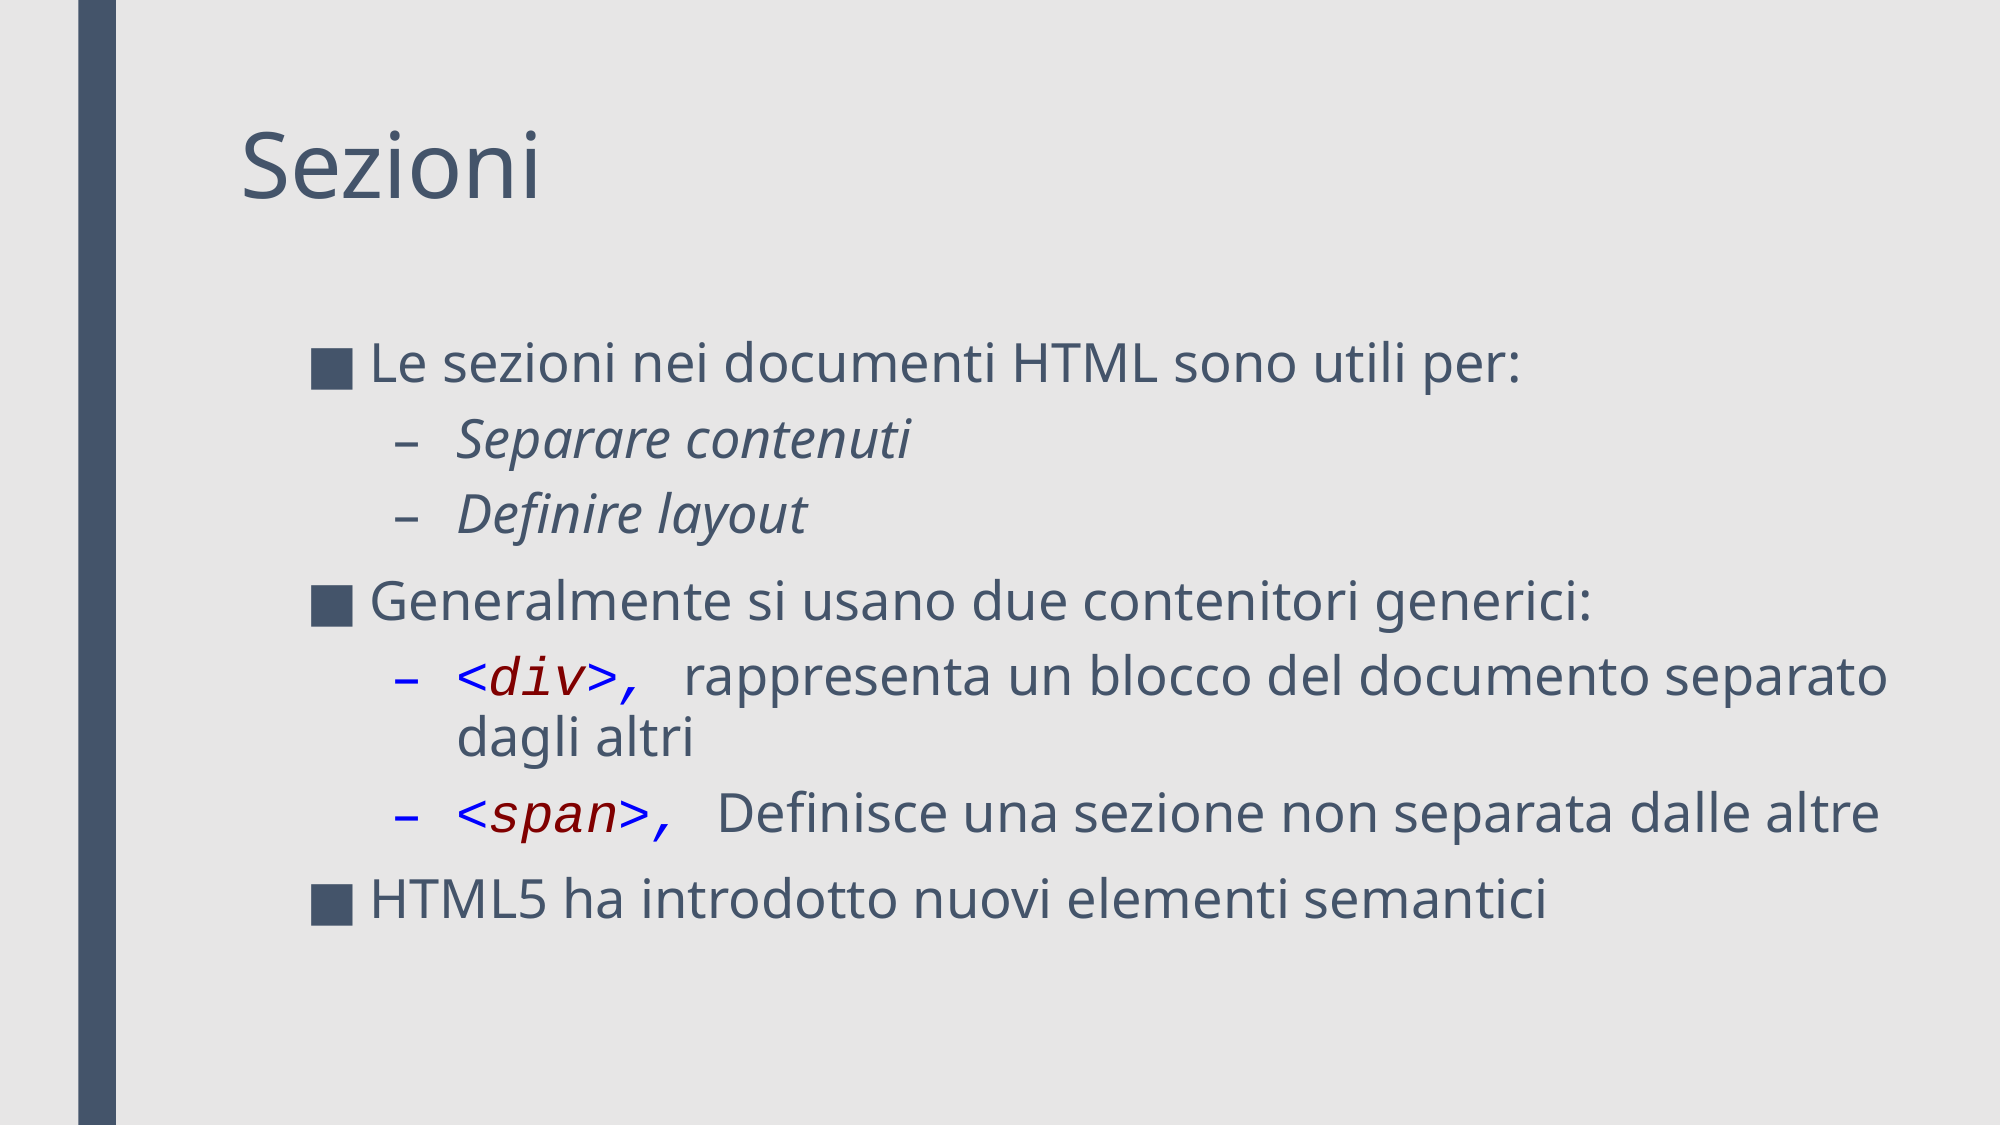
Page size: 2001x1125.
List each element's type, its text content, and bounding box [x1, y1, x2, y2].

title Sezioni [225, 112, 1800, 357]
list Le sezioni nei documenti HTML sono utili per: Separare contenuti Definire layout Generalmente si usano due contenitori generici: <div>, rappresenta un blocco del documento separato dagli altri <span>, Definisce una sezione non separata dalle altre HTML5 ha introdotto nuovi elementi semantici [291, 326, 1945, 1125]
